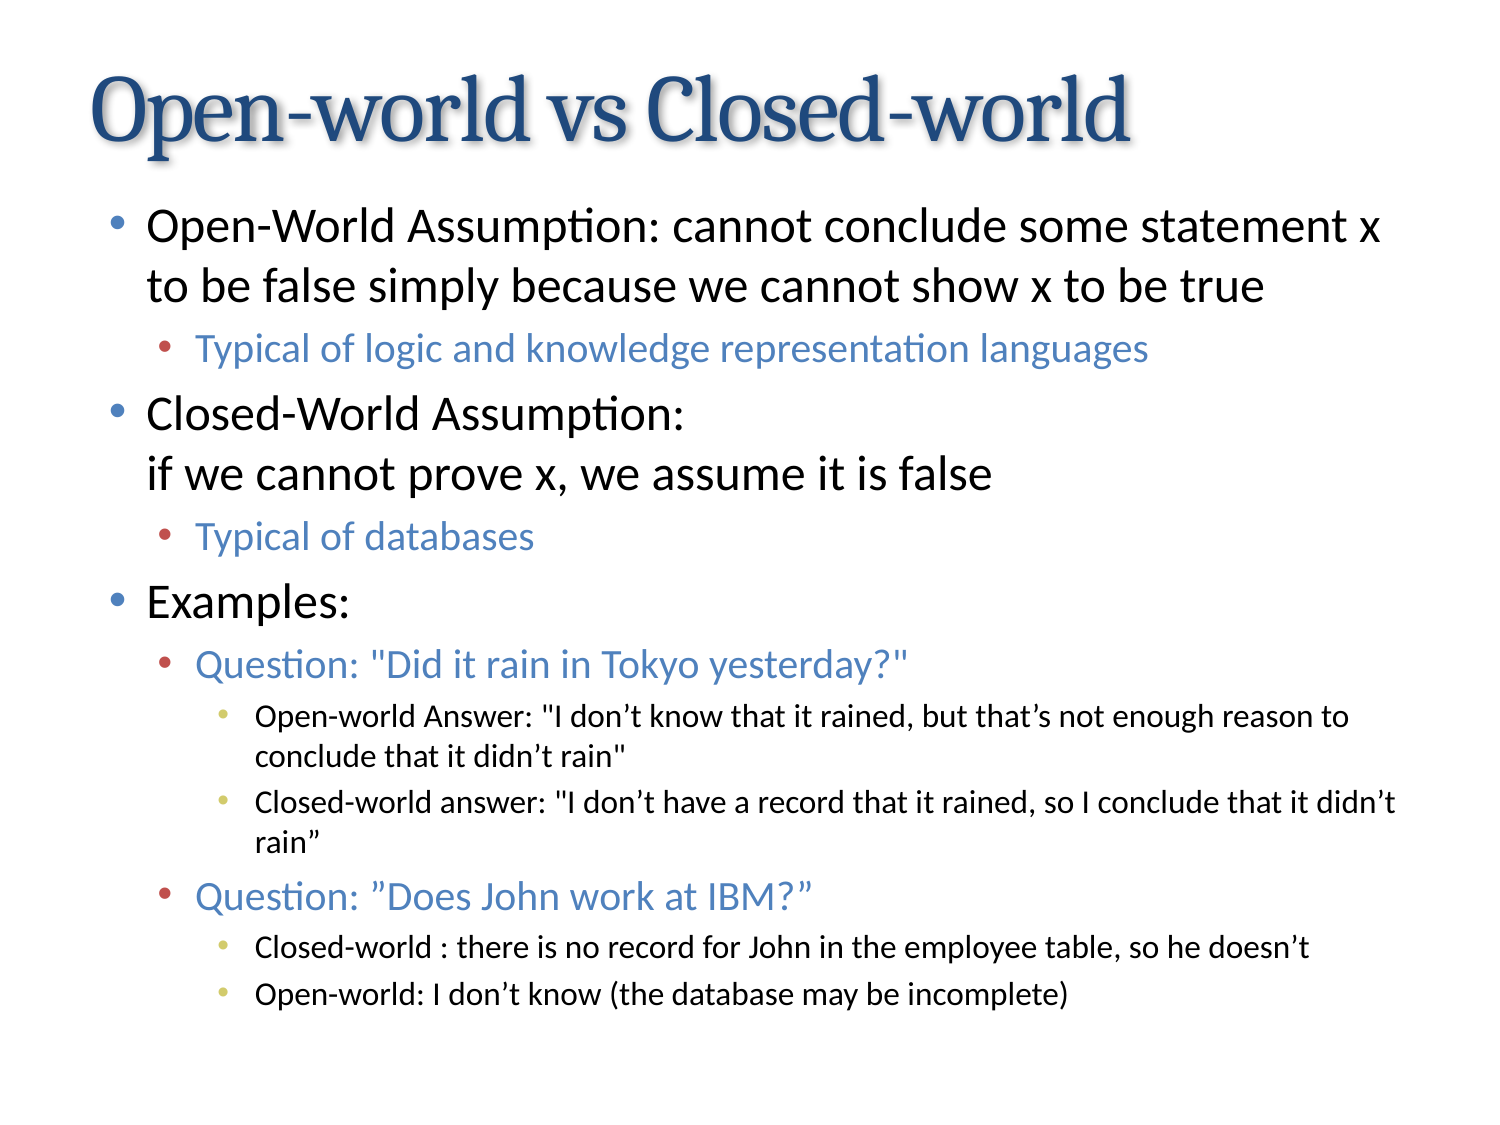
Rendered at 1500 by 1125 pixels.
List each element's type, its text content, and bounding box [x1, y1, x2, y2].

title Open-world vs Closed-world [75, 45, 1427, 162]
list Open-World Assumption: cannot conclude some statement x to be false simply because we cannot show x to be true Typical of logic and knowledge representation languages Closed-World Assumption: if we cannot prove x, we assume it is false Typical of databases Examples: Question: "Did it rain in Tokyo yesterday?" Open-world Answer: "I don’t know that it rained, but that’s not enough reason to conclude that it didn’t rain" Closed-world answer: "I don’t have a record that it rained, so I conclude that it didn’t rain” Question: ”Does John work at IBM?” Closed-world : there is no record for John in the employee table, so he doesn’t Open-world: I don’t know (the database may be incomplete) [74, 184, 1426, 1051]
